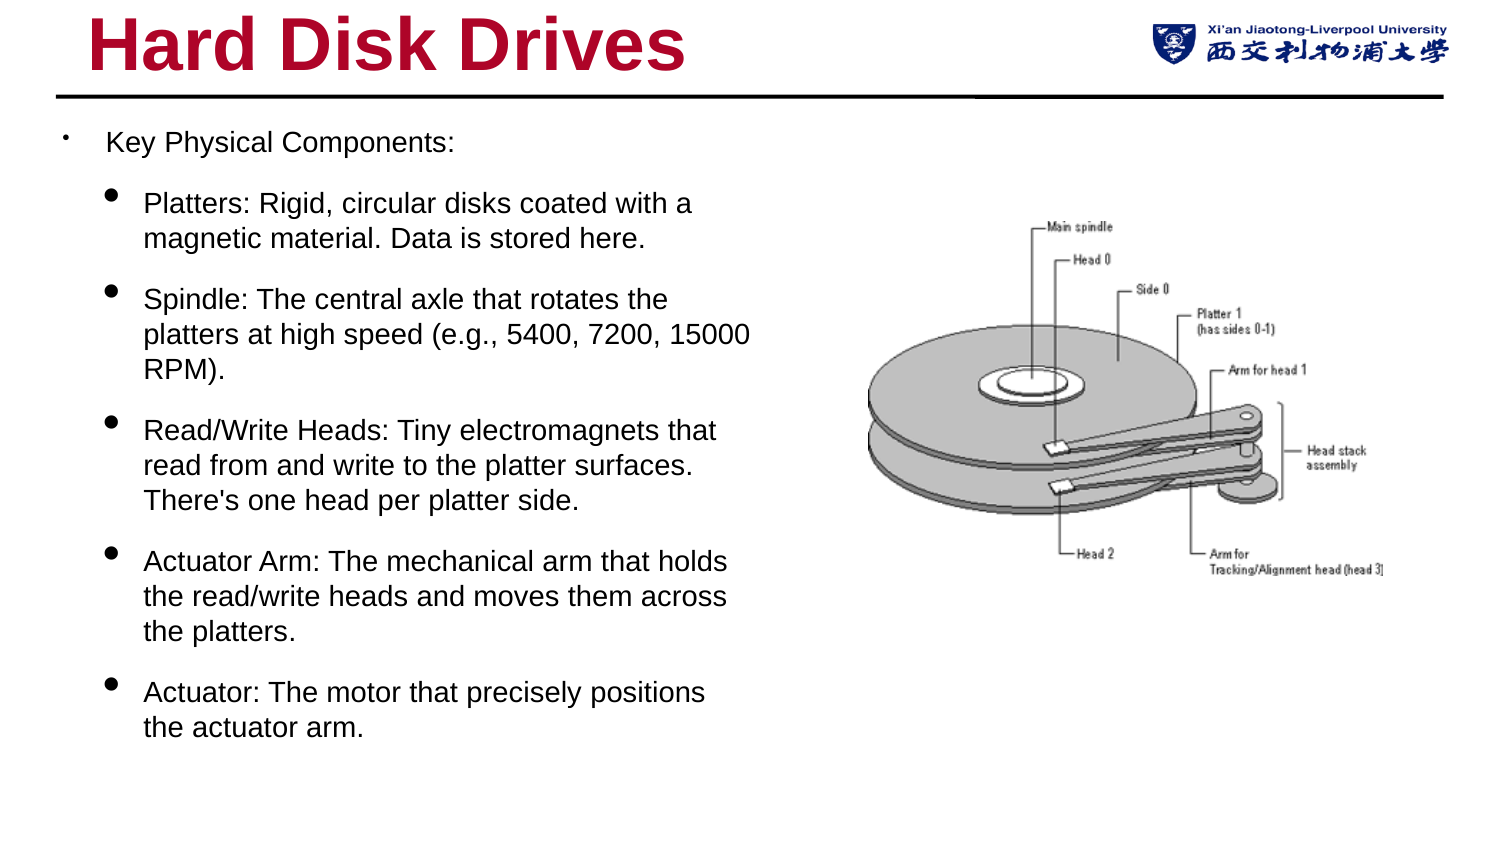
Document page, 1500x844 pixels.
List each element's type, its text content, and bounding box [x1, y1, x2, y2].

list Key Physical Components: Platters: Rigid, circular disks coated with a magnetic material. Data is stored here. Spindle: The central axle that rotates the platters at high speed (e.g., 5400, 7200, 15000 RPM). Read/Write Heads: Tiny electromagnets that read from and write to the platter surfaces. There's one head per platter side. Actuator Arm: The mechanical arm that holds the read/write heads and moves them across the platters. Actuator: The motor that precisely positions the actuator arm. [57, 117, 760, 783]
picture [868, 221, 1383, 576]
picture [1149, 11, 1453, 75]
title Hard Disk Drives [82, 15, 1418, 89]
